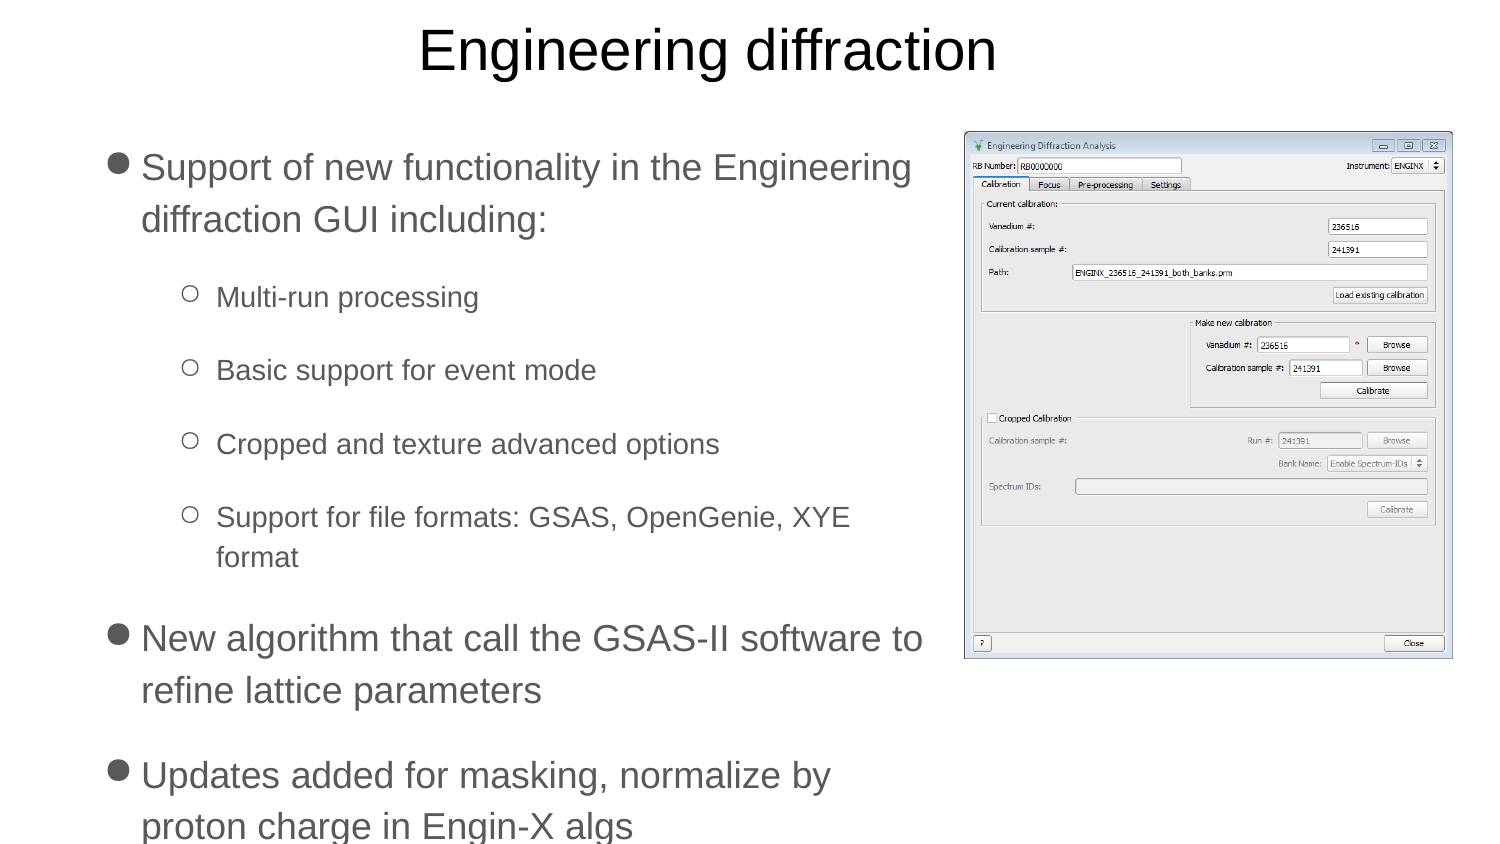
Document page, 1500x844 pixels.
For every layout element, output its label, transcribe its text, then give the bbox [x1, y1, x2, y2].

title Engineering diffraction [403, 0, 1500, 92]
picture [963, 131, 1453, 659]
list Support of new functionality in the Engineering diffraction GUI including: Multi-run processing Basic support for event mode Cropped and texture advanced options Support for file formats: GSAS, OpenGenie, XYE format New algorithm that call the GSAS-II software to refine lattice parameters Updates added for masking, normalize by proton charge in Engin-X algs [51, 121, 958, 682]
